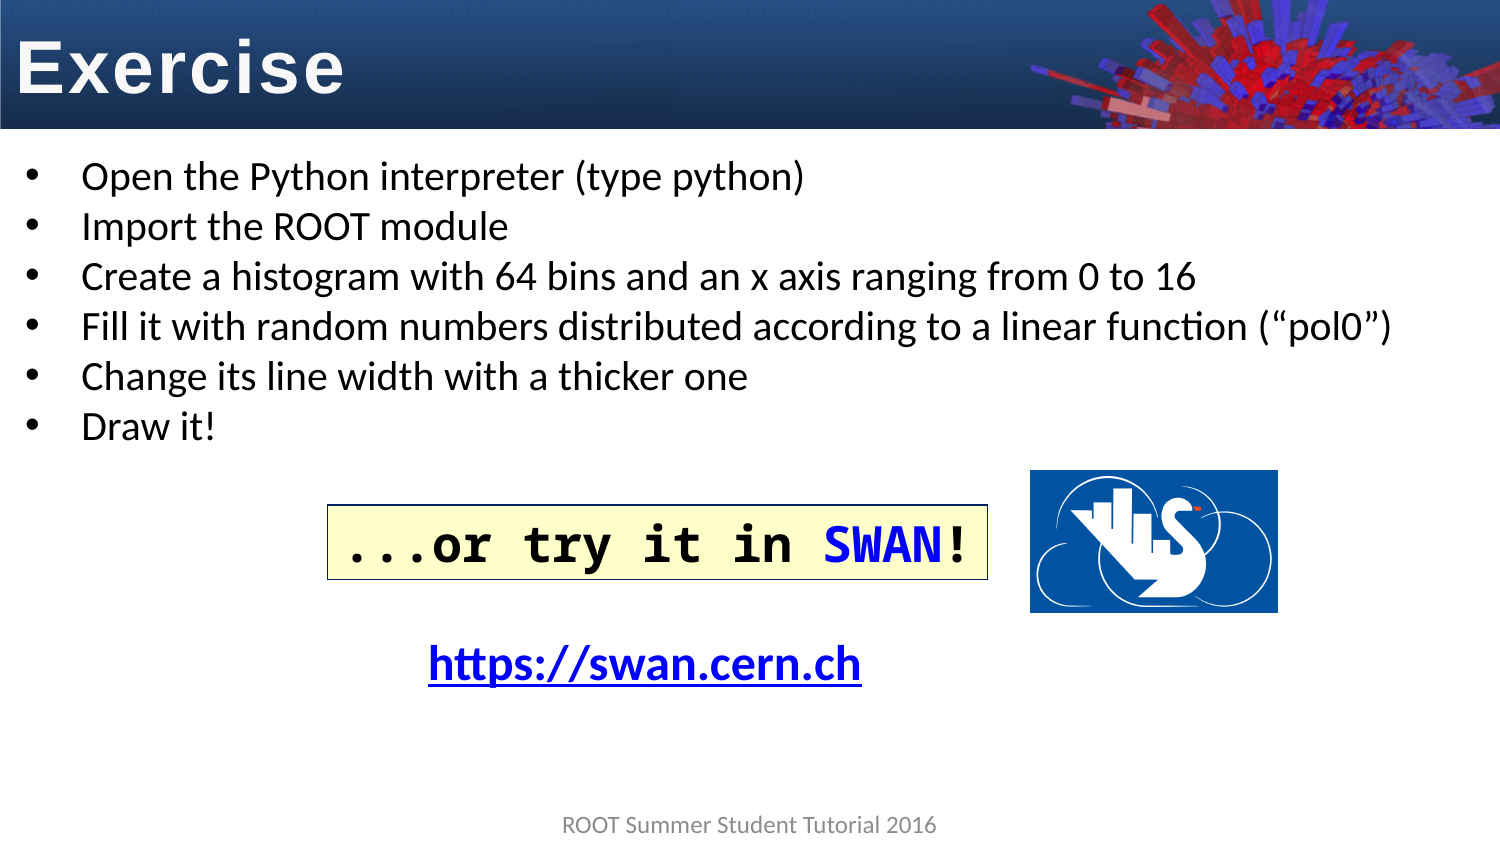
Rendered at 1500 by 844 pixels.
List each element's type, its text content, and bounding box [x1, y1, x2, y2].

text_box Open the Python interpreter (type python) Import the ROOT module Create a histogram with 64 bins and an x axis ranging from 0 to 16 Fill it with random numbers distributed according to a linear function (“pol0”) Change its line width with a thicker one Draw it! [10, 141, 1480, 457]
footer ROOT Summer Student Tutorial 2016 [512, 800, 988, 844]
text_box https://swan.cern.ch [413, 622, 901, 698]
text_box ...or try it in SWAN! [327, 504, 988, 580]
text_box Exercise [0, 0, 1500, 129]
picture [1030, 470, 1279, 613]
